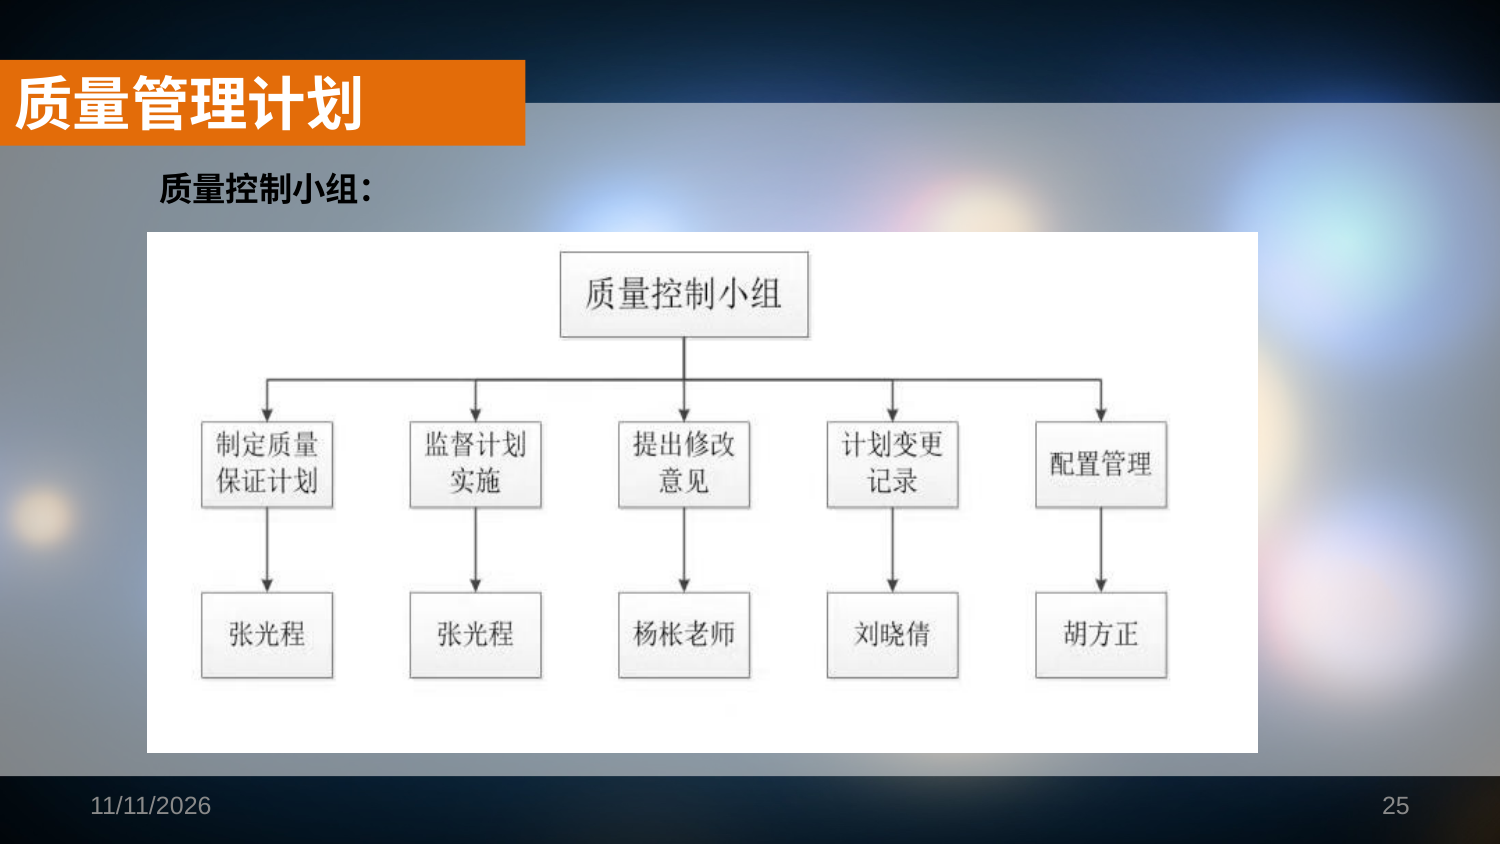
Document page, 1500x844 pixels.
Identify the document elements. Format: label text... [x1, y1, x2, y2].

picture [0, 777, 1500, 844]
picture [147, 232, 1259, 753]
text_box 质量管理计划 [0, 59, 526, 145]
text_box [0, 102, 1500, 777]
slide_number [74, 781, 426, 828]
picture [0, 0, 1500, 102]
text_box 质量控制小组： [69, 140, 1464, 215]
slide_number 25 [1074, 781, 1426, 828]
